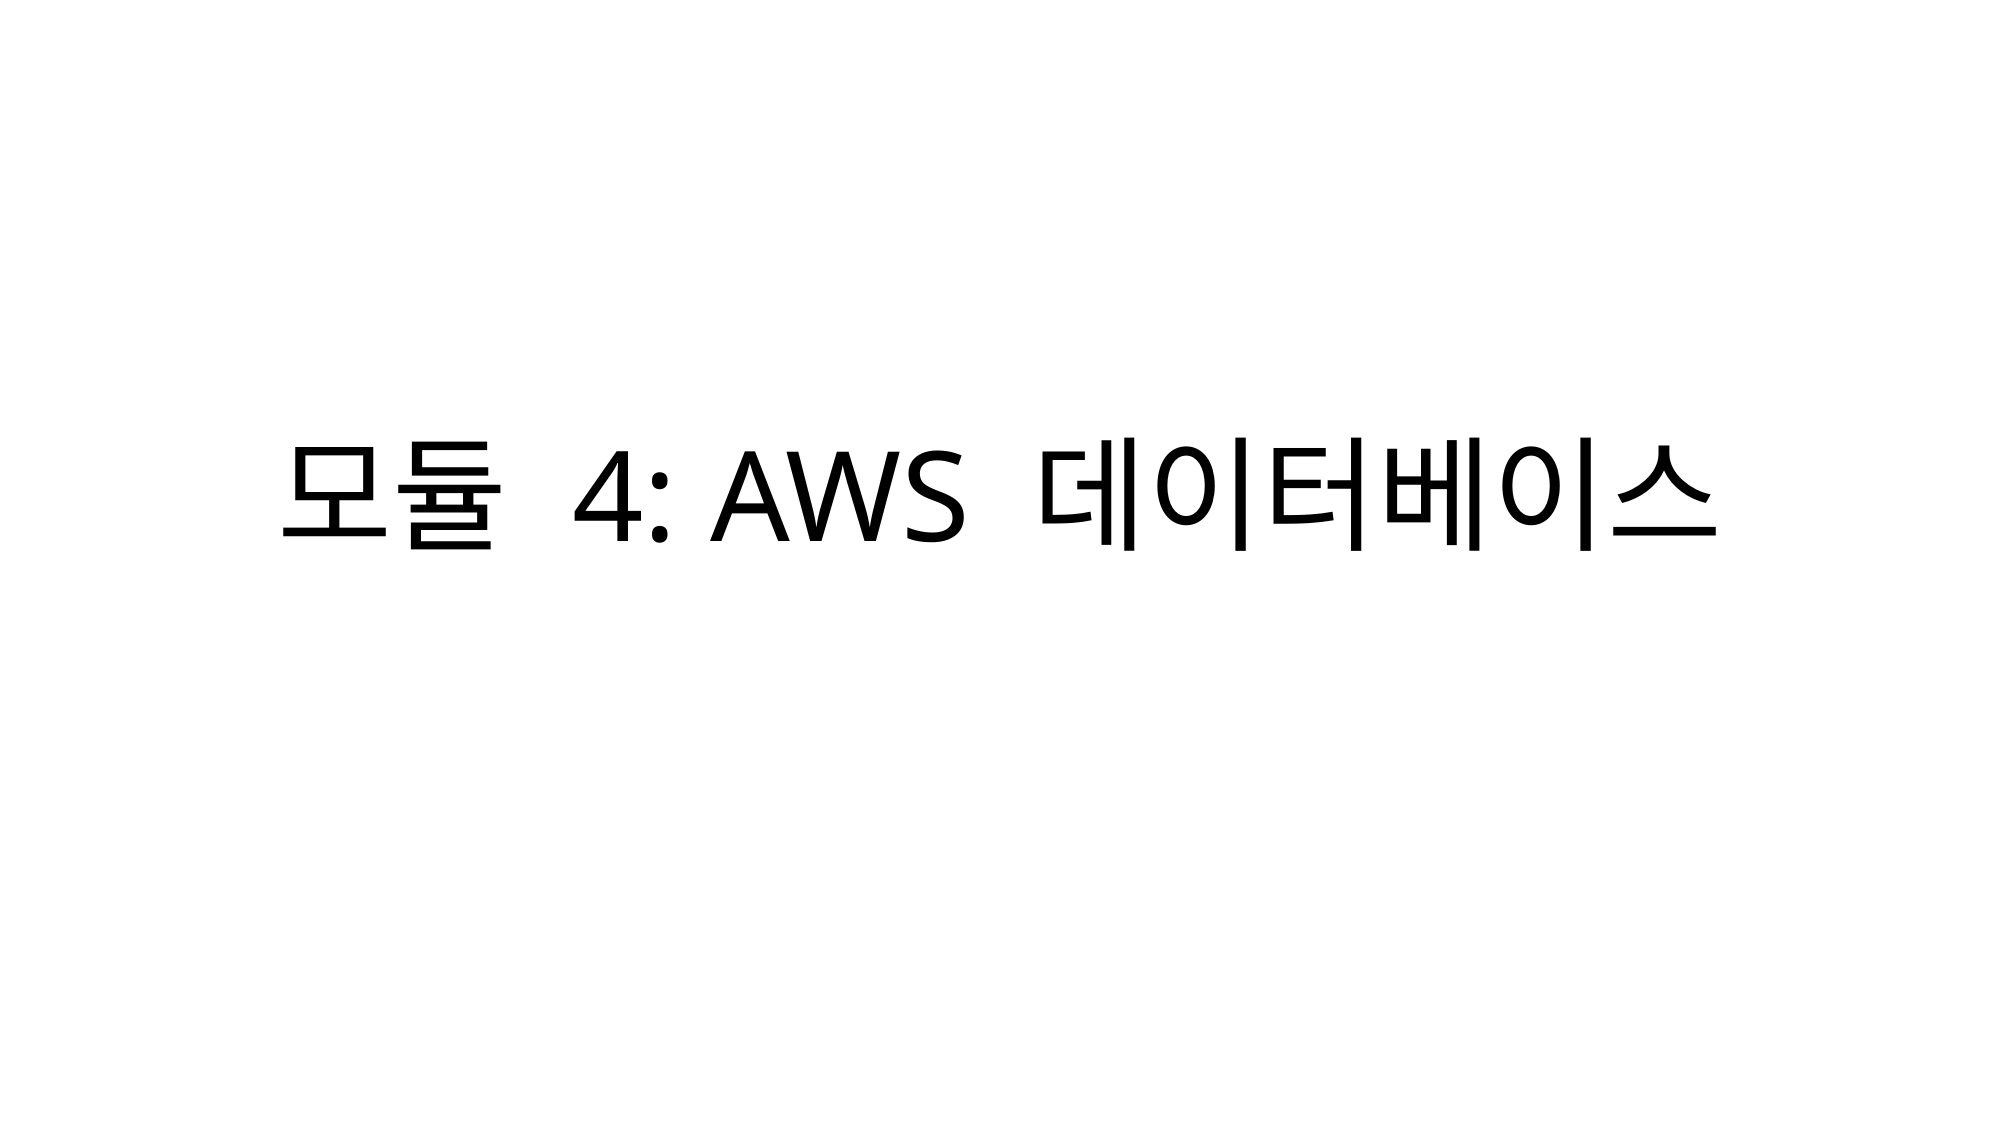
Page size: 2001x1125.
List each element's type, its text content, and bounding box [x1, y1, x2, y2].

title 모듈 4: AWS 데이터베이스 [249, 184, 1750, 576]
